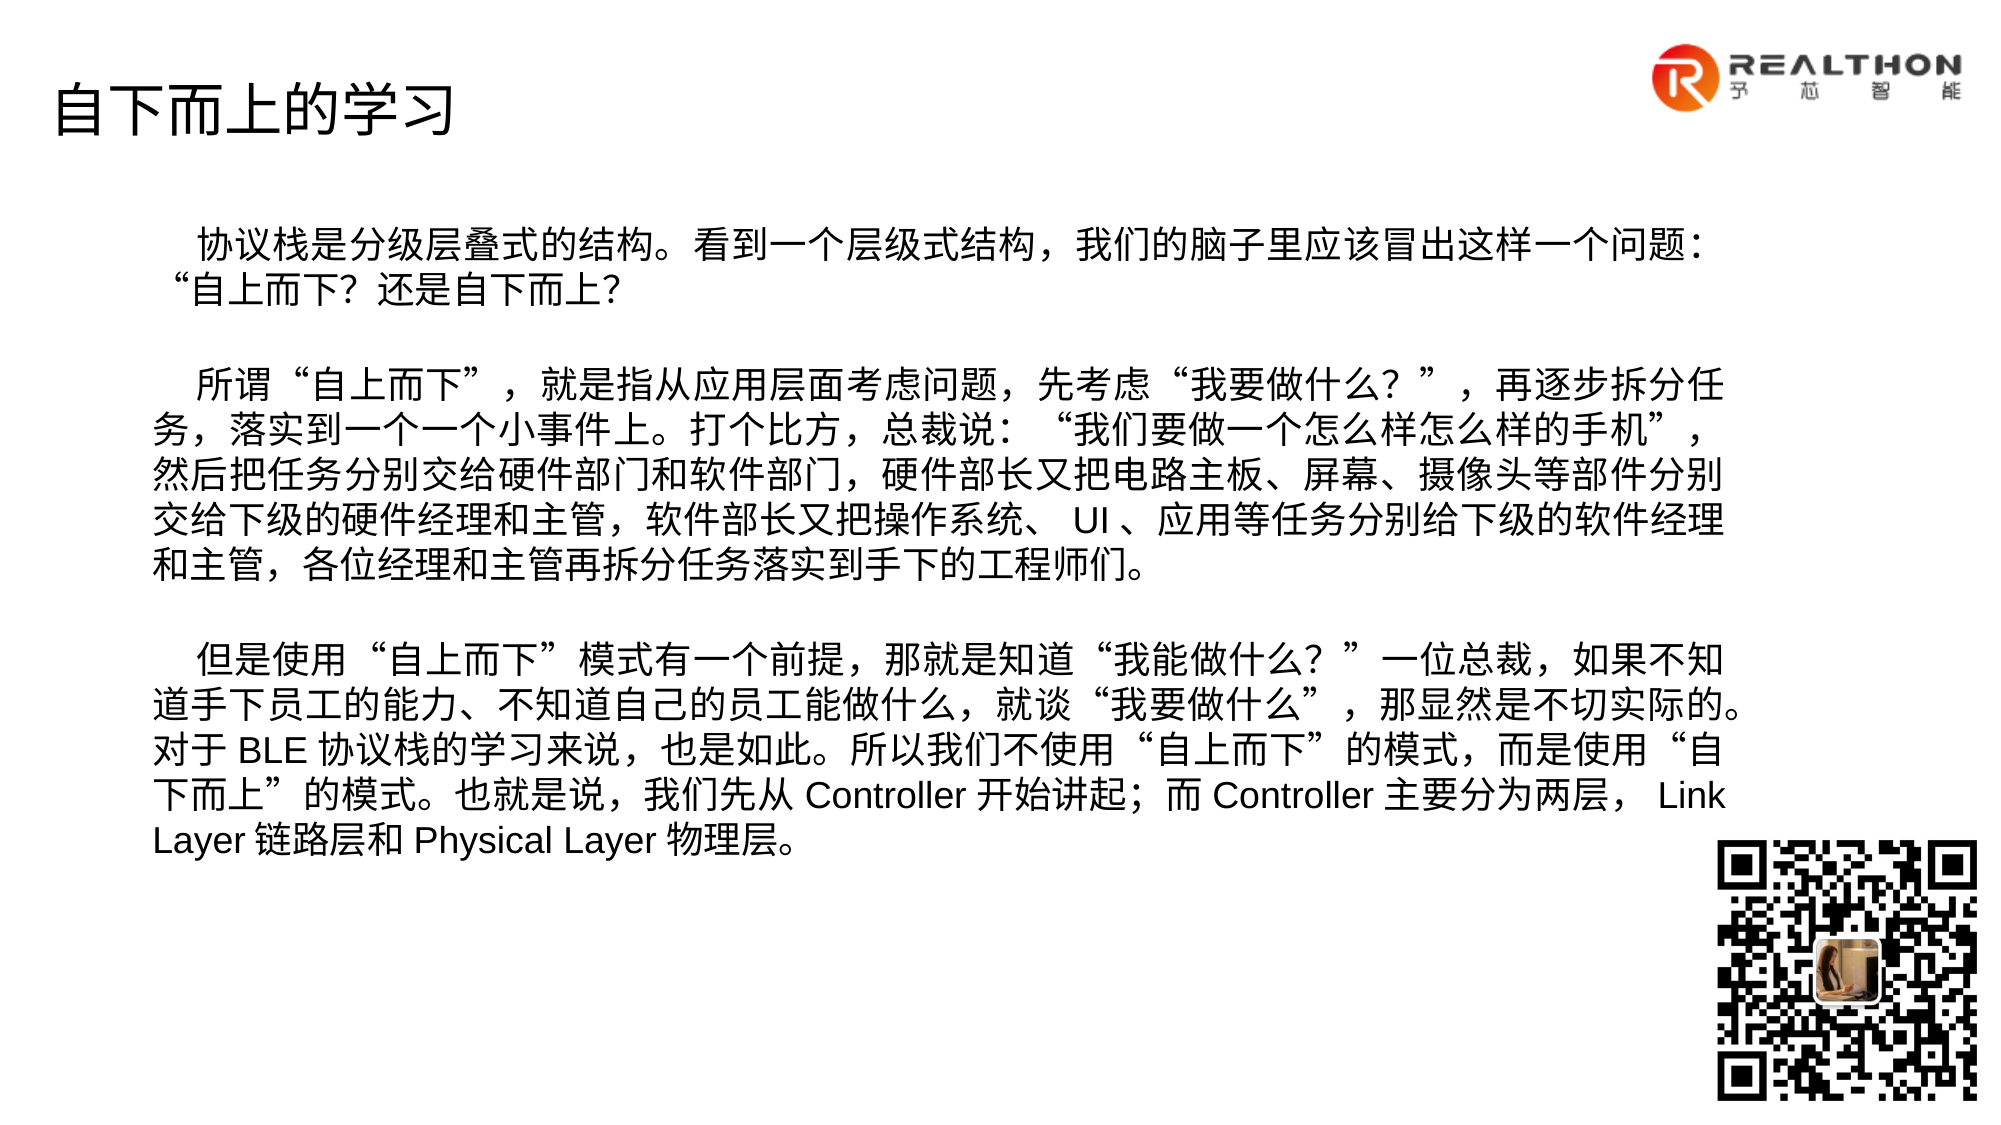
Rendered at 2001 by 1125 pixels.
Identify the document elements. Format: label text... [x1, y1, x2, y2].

picture [1629, 13, 1990, 141]
picture [1695, 829, 2000, 1116]
list 自下而上的学习 [34, 34, 1562, 184]
text_box 协议栈是分级层叠式的结构。看到一个层级式结构，我们的脑子里应该冒出这样一个问题：“自上而下？还是自下而上？ 所谓“自上而下”，就是指从应用层面考虑问题，先考虑“我要做什么？”，再逐步拆分任务，落实到一个一个小事件上。打个比方，总裁说：“我们要做一个怎么样怎么样的手机”，然后把任务分别交给硬件部门和软件部门，硬件部长又把电路主板、屏幕、摄像头等部件分别交给下级的硬件经理和主管，软件部长又把操作系统、UI、应用等任务分别给下级的软件经理和主管，各位经理和主管再拆分任务落实到手下的工程师们。 但是使用“自上而下”模式有一个前提，那就是知道“我能做什么？”一位总裁，如果不知道手下员工的能力、不知道自己的员工能做什么，就谈“我要做什么”，那显然是不切实际的。对于BLE协议栈的学习来说，也是如此。所以我们不使用“自上而下”的模式，而是使用“自下而上”的模式。也就是说，我们先从Controller开始讲起；而Controller主要分为两层，Link Layer链路层和Physical Layer物理层。 [137, 213, 1741, 869]
